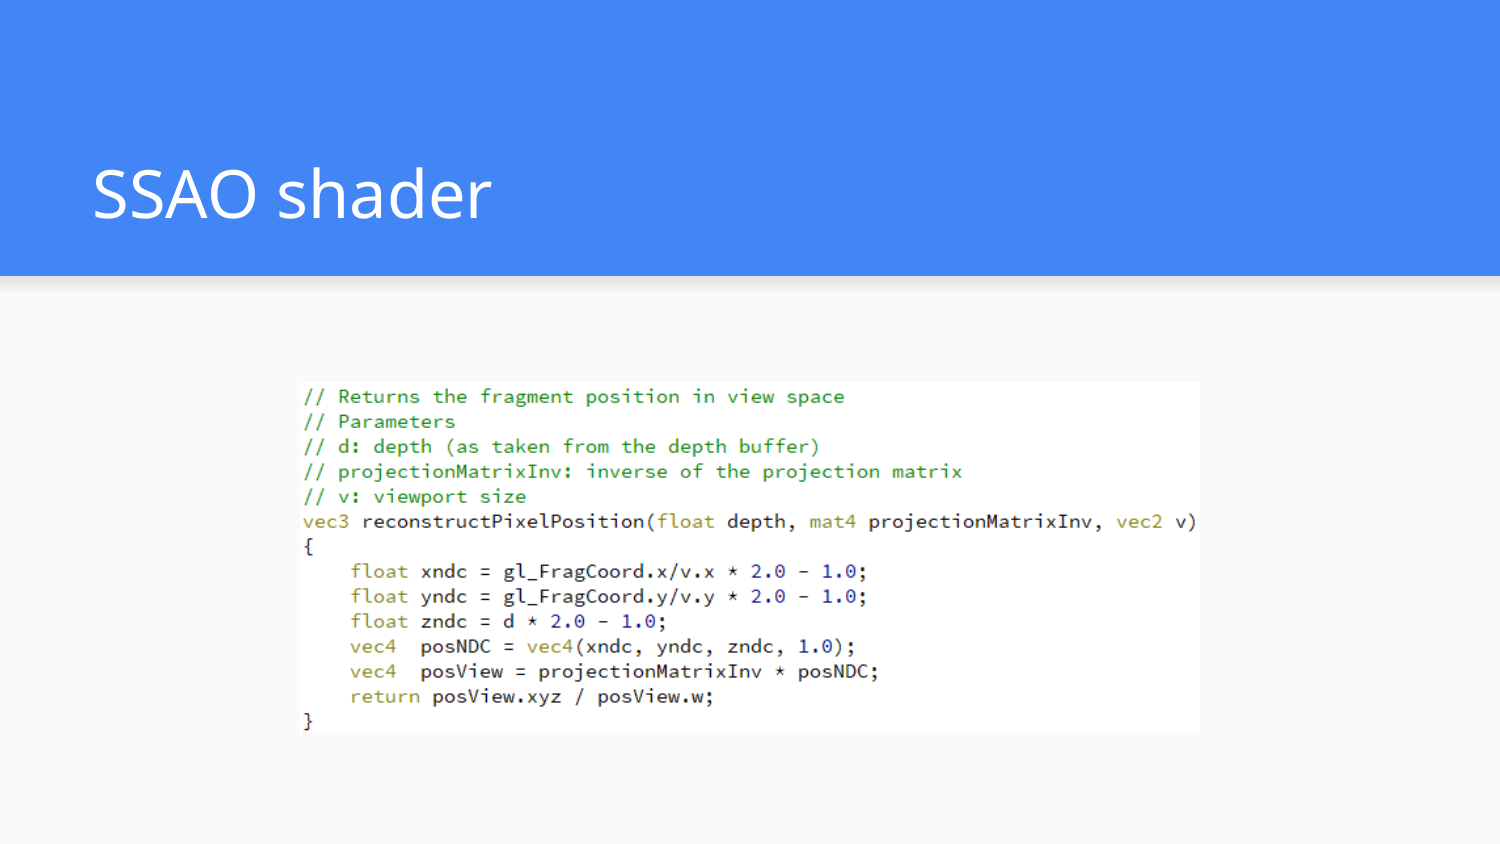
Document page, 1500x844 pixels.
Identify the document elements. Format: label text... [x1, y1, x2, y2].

title SSAO shader [77, 121, 1427, 248]
picture [299, 382, 1201, 733]
